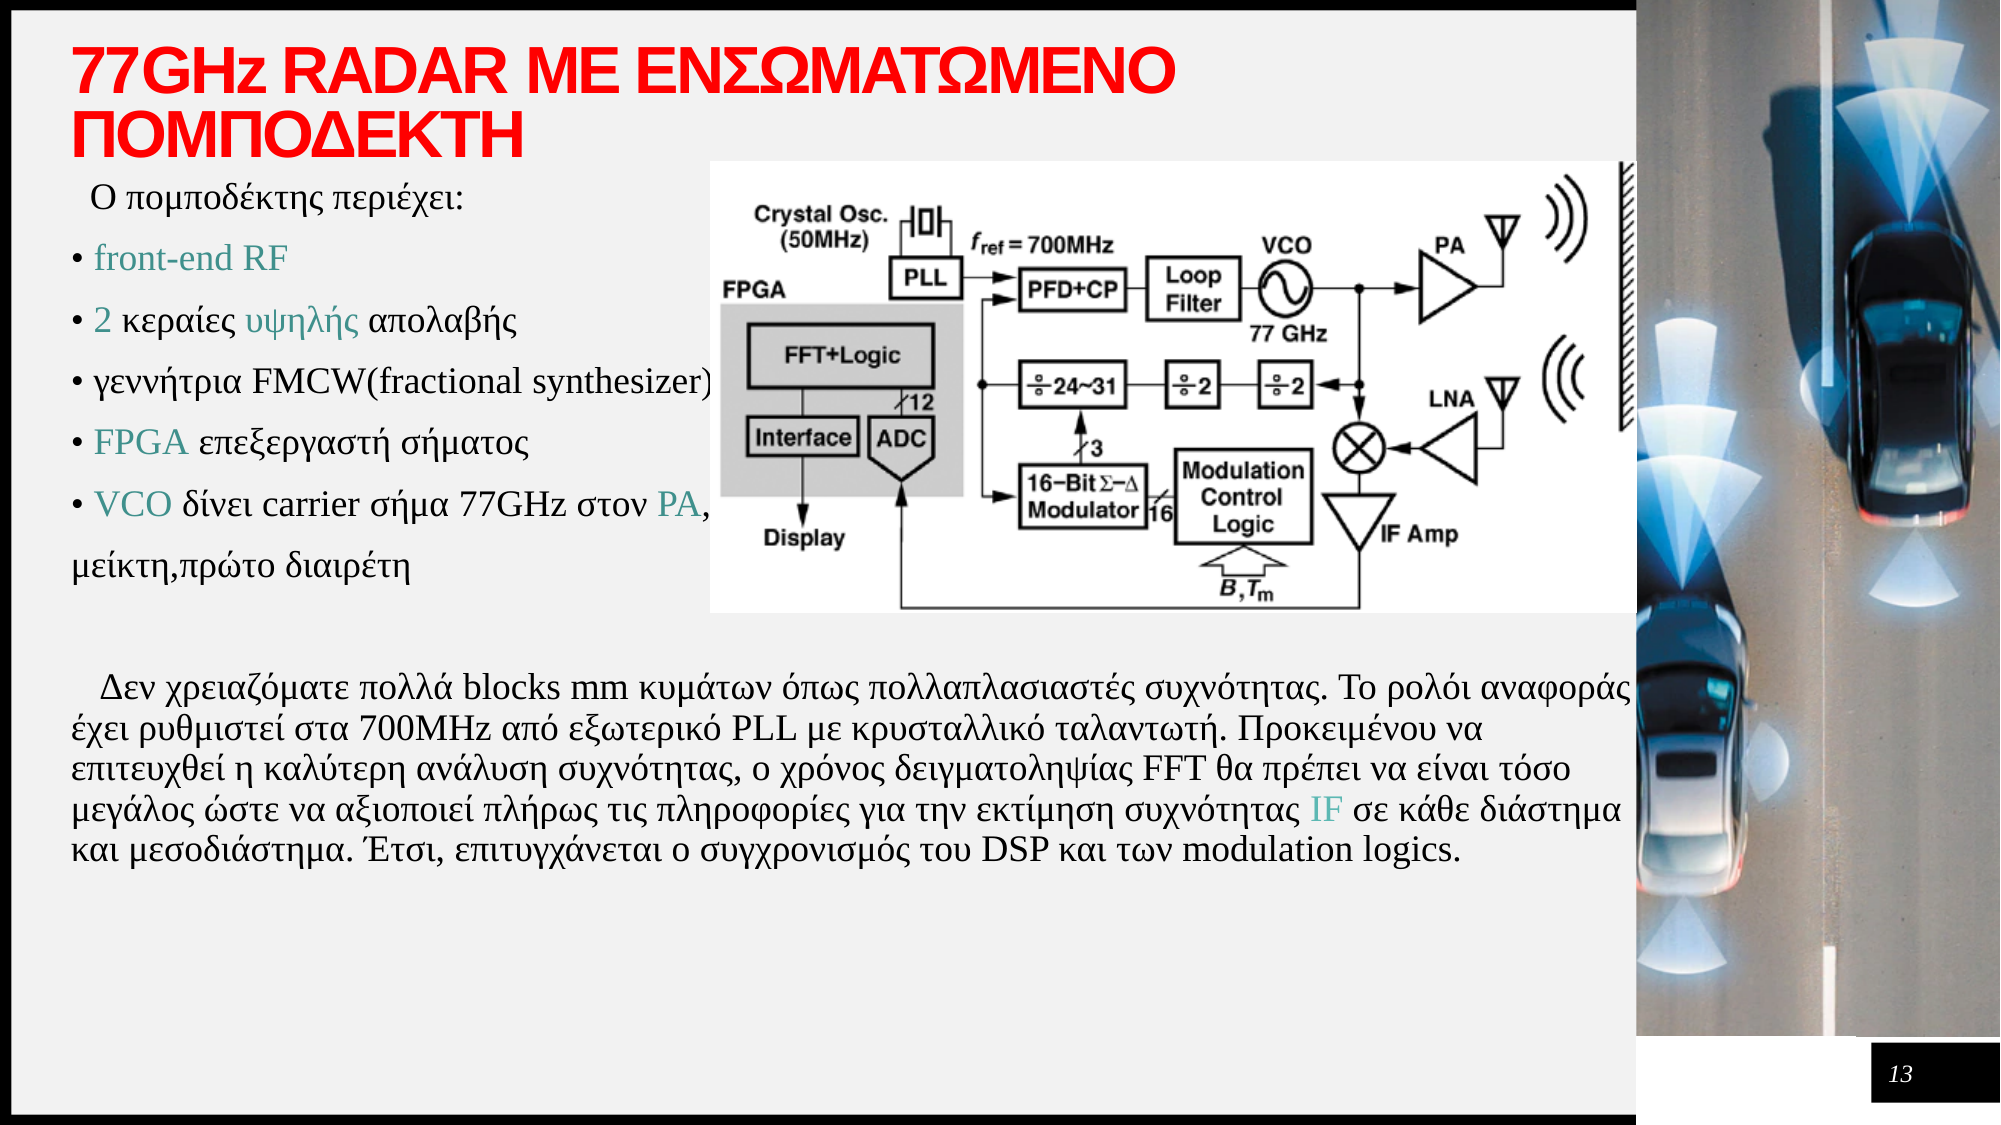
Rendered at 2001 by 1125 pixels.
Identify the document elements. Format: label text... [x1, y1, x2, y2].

picture [710, 0, 2000, 1125]
slide_number 13 [1877, 1050, 1924, 1096]
title 77GHz RADAR ΜΕ ΕΝΣΩΜΑΤΩΜΕΝΟ ΠΟΜΠΟΔΕΚΤΗ [70, 70, 1569, 142]
list Ο πομποδέκτης περιέχει: • front-end RF • 2 κεραίες υψηλής απολαβής • γεννήτρια FMCW(fractional synthesizer) • FPGA επεξεργαστή σήματος • VCO δίνει carrier σήμα 77GHz στον PA, μείκτη,πρώτο διαιρέτη Δεν χρειαζόματε πολλά blocks mm κυμάτων όπως πολλαπλασιαστές συχνότητας. Το ρολόι αναφοράς έχει ρυθμιστεί στα 700MHz από εξωτερικό PLL με κρυσταλλικό ταλαντωτή. Προκειμένου να επιτευχθεί η καλύτερη ανάλυση συχνότητας, ο χρόνος δειγματοληψίας FFT θα πρέπει να είναι τόσο μεγάλος ώστε να αξιοποιεί πλήρως τις πληροφορίες για την εκτίμηση συχνότητας IF σε κάθε διάστημα και μεσοδιάστημα. Έτσι, επιτυγχάνεται ο συγχρονισμός του DSP και των modulation logics. [70, 177, 1636, 1049]
